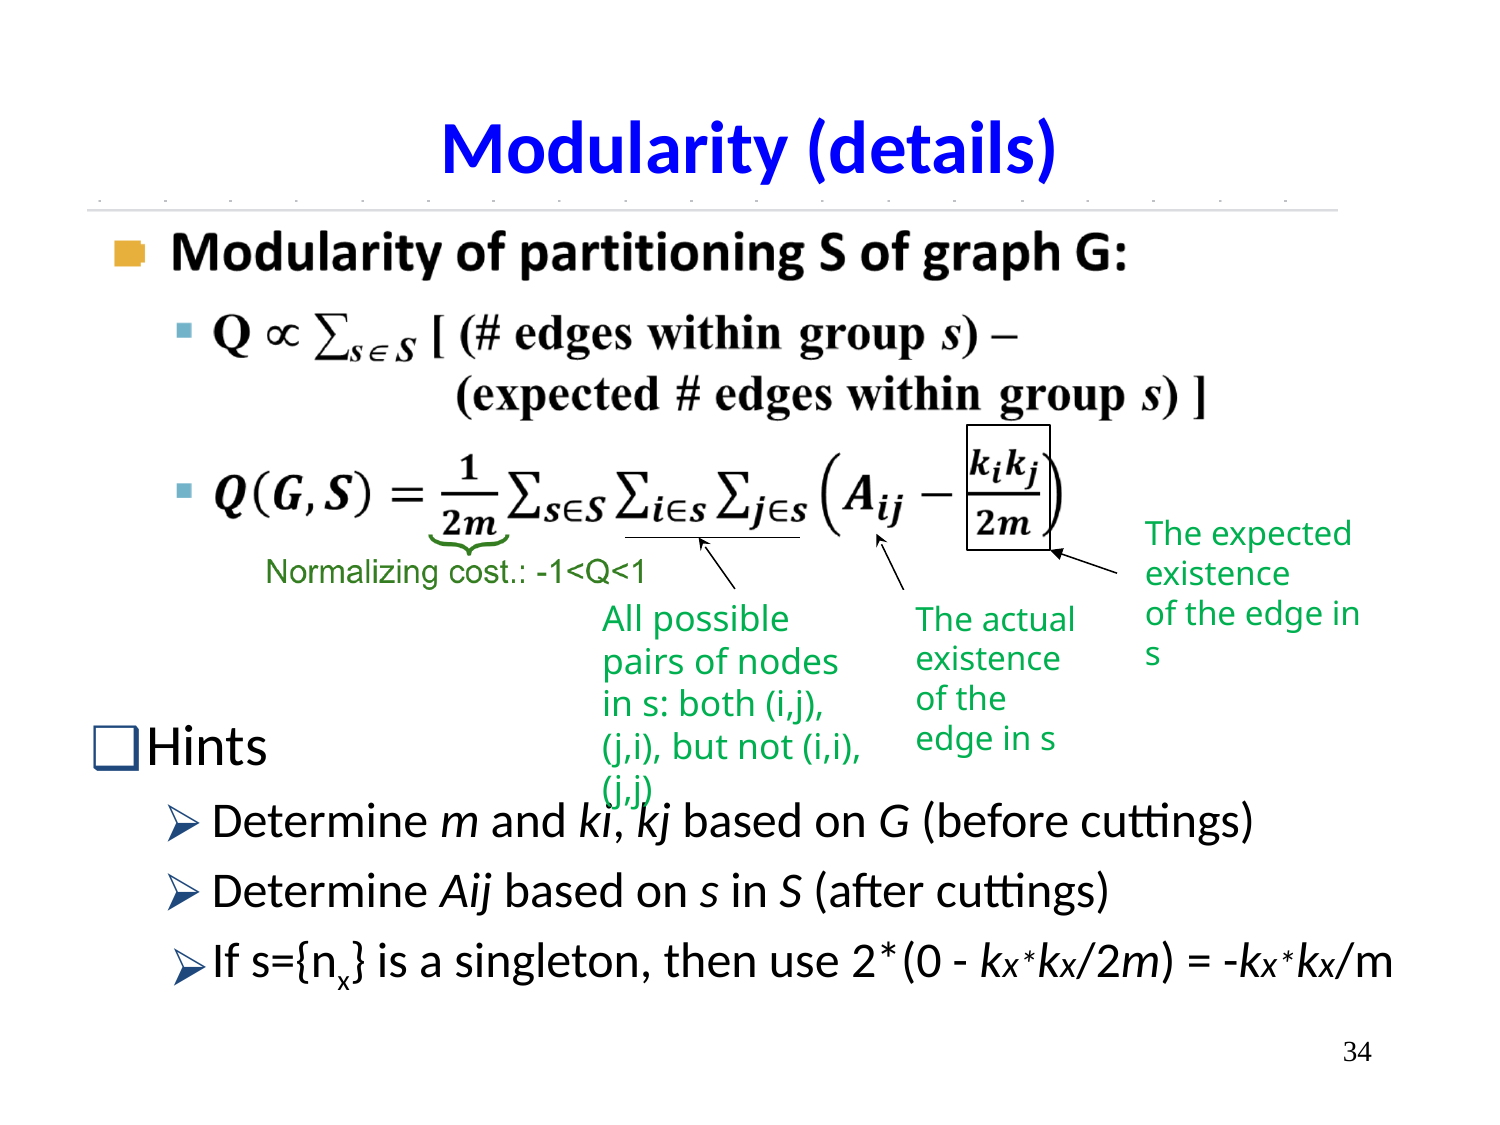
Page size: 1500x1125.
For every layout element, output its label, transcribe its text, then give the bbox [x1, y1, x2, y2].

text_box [1049, 549, 1118, 574]
title Modularity (details) [112, 50, 1388, 238]
text_box All possible pairs of nodes in s: both (i,j),(j,i), but not (i,i),(j,j) [587, 642, 883, 817]
text_box The actual existence of the edge in s [900, 642, 1102, 765]
list Hints Determine m and ki, kj based on G (before cuttings) Determine Aij based on s in S (after cuttings) If s={nx} is a singleton, then use 2*(0 - kx*kx/2m) = -kx*kx/m [75, 699, 1441, 1031]
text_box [698, 537, 736, 590]
text_box The expected existence of the edge in s [1129, 504, 1398, 680]
picture [87, 200, 1338, 634]
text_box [876, 533, 932, 647]
slide_number ‹#› [1074, 1025, 1388, 1100]
